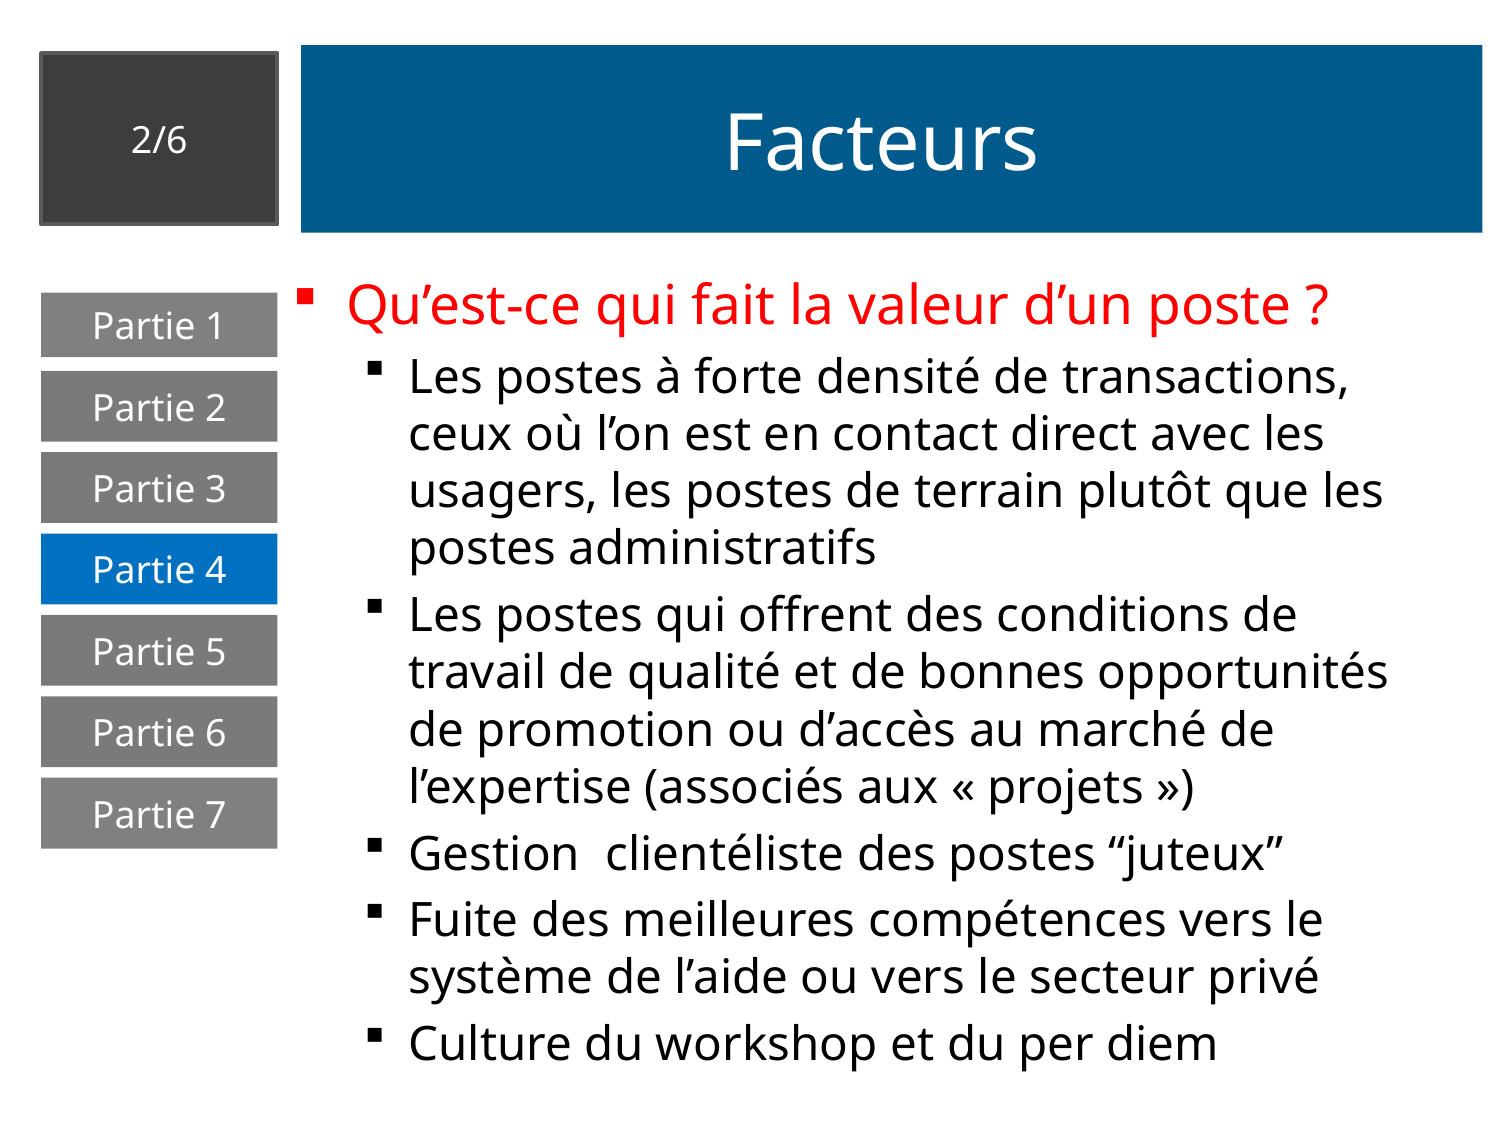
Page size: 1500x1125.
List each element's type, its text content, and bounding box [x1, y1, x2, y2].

text_box Partie 2 [39, 369, 279, 444]
title Facteurs [301, 45, 1483, 233]
text_box Partie 7 [39, 776, 279, 851]
text_box Partie 3 [39, 450, 279, 525]
text_box 2/6 [39, 51, 279, 226]
list Qu’est-ce qui fait la valeur d’un poste ? Les postes à forte densité de transactions, ceux où l’on est en contact direct avec les usagers, les postes de terrain plutôt que les postes administratifs Les postes qui offrent des conditions de travail de qualité et de bonnes opportunités de promotion ou d’accès au marché de l’expertise (associés aux « projets ») Gestion clientéliste des postes “juteux” Fuite des meilleures compétences vers le système de l’aide ou vers le secteur privé Culture du workshop et du per diem [277, 262, 1459, 1094]
text_box Partie 6 [39, 694, 279, 769]
text_box Partie 1 [39, 291, 279, 359]
text_box Partie 4 [39, 531, 279, 606]
text_box Partie 5 [39, 613, 279, 688]
